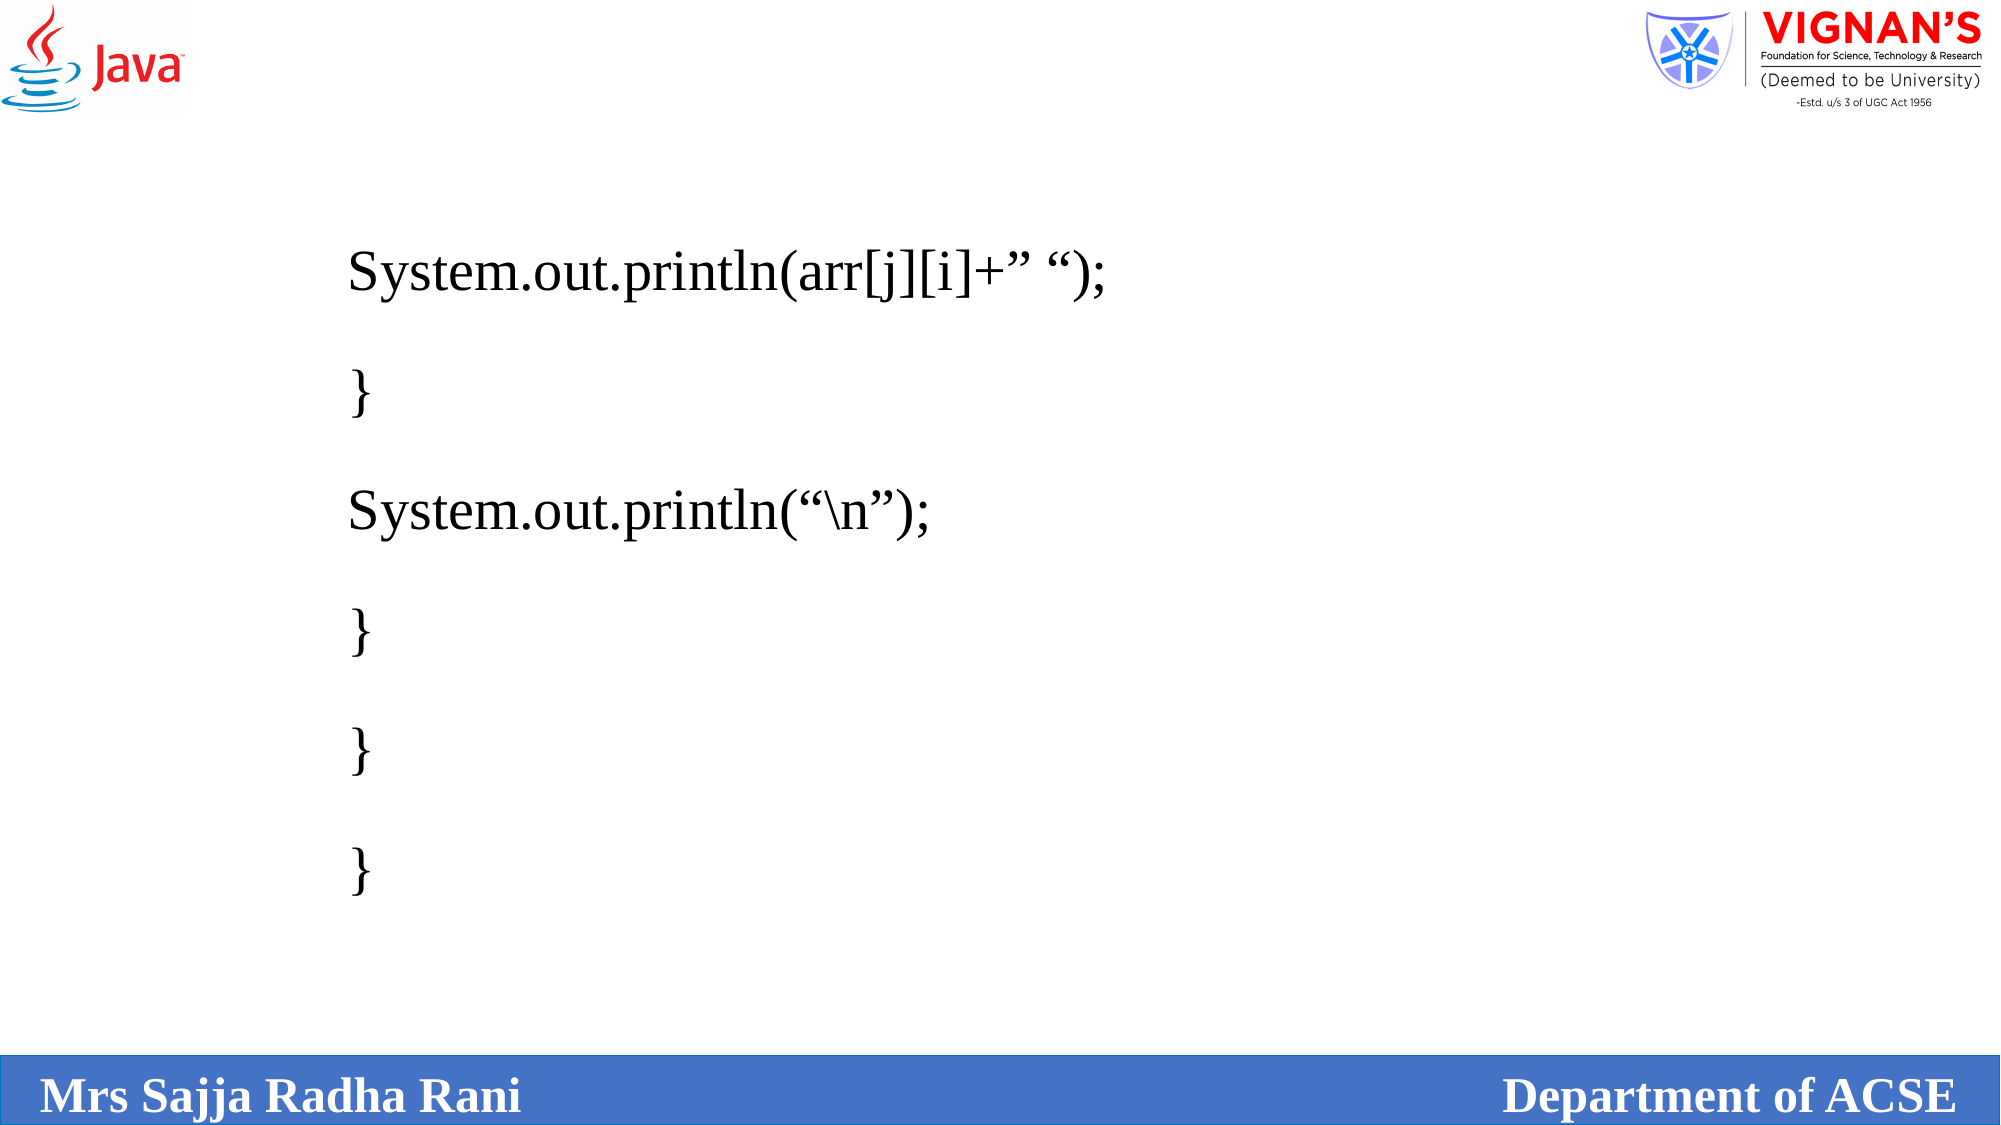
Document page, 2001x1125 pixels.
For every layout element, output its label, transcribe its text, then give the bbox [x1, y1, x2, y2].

picture [0, 0, 186, 116]
text_box System.out.println(arr[j][i]+” “); } System.out.println(“\n”); } } } [333, 189, 1655, 908]
picture [1631, 0, 2000, 116]
